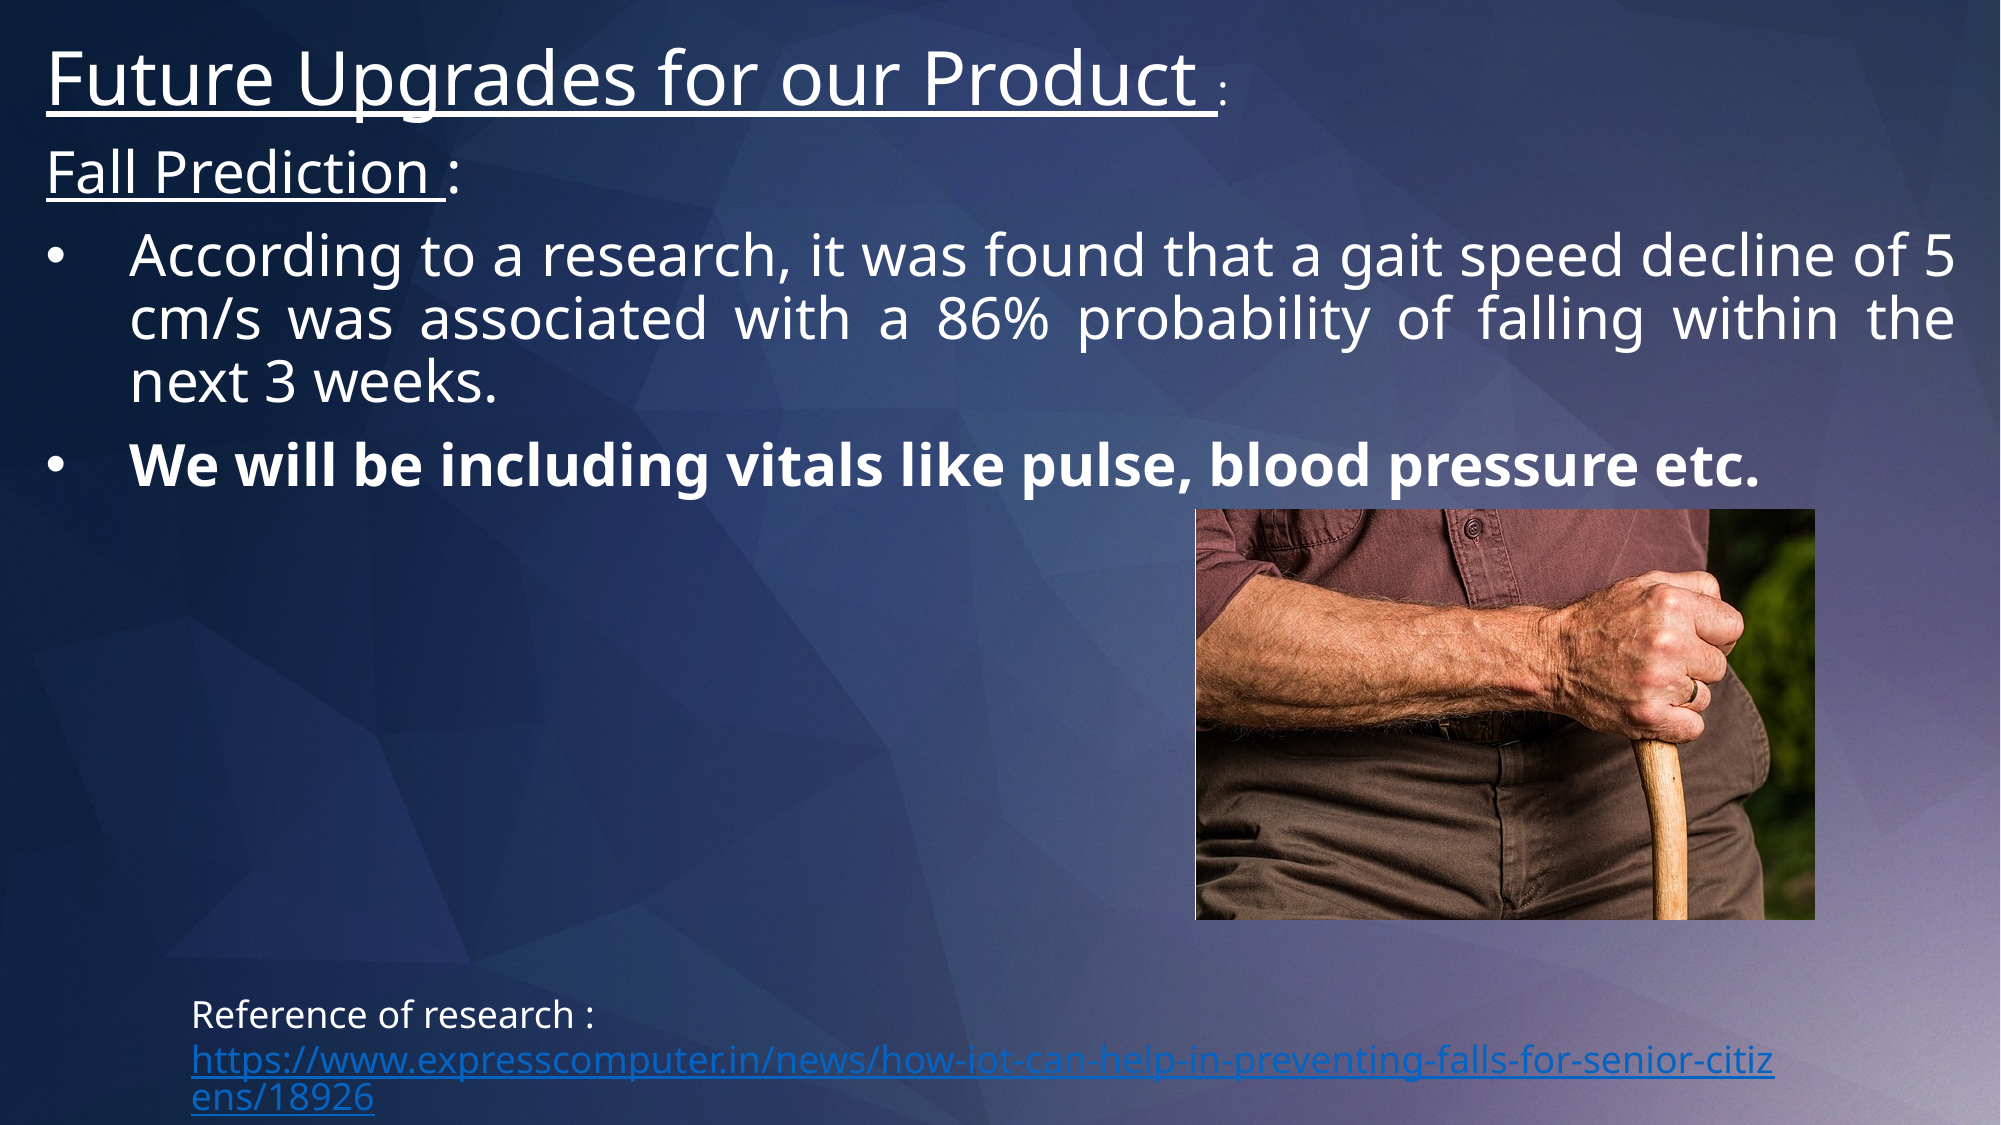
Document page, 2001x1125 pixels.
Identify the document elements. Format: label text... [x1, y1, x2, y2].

picture [0, 0, 2001, 1125]
text_box Reference of research : https://www.expresscomputer.in/news/how-iot-can-help-in-preventing-falls-for-senior-citizens/18926 [176, 983, 1793, 1125]
list Future Upgrades for our Product : Fall Prediction : According to a research, it was found that a gait speed decline of 5 cm/s was associated with a 86% probability of falling within the next 3 weeks. We will be including vitals like pulse, blood pressure etc. [30, 33, 1972, 731]
